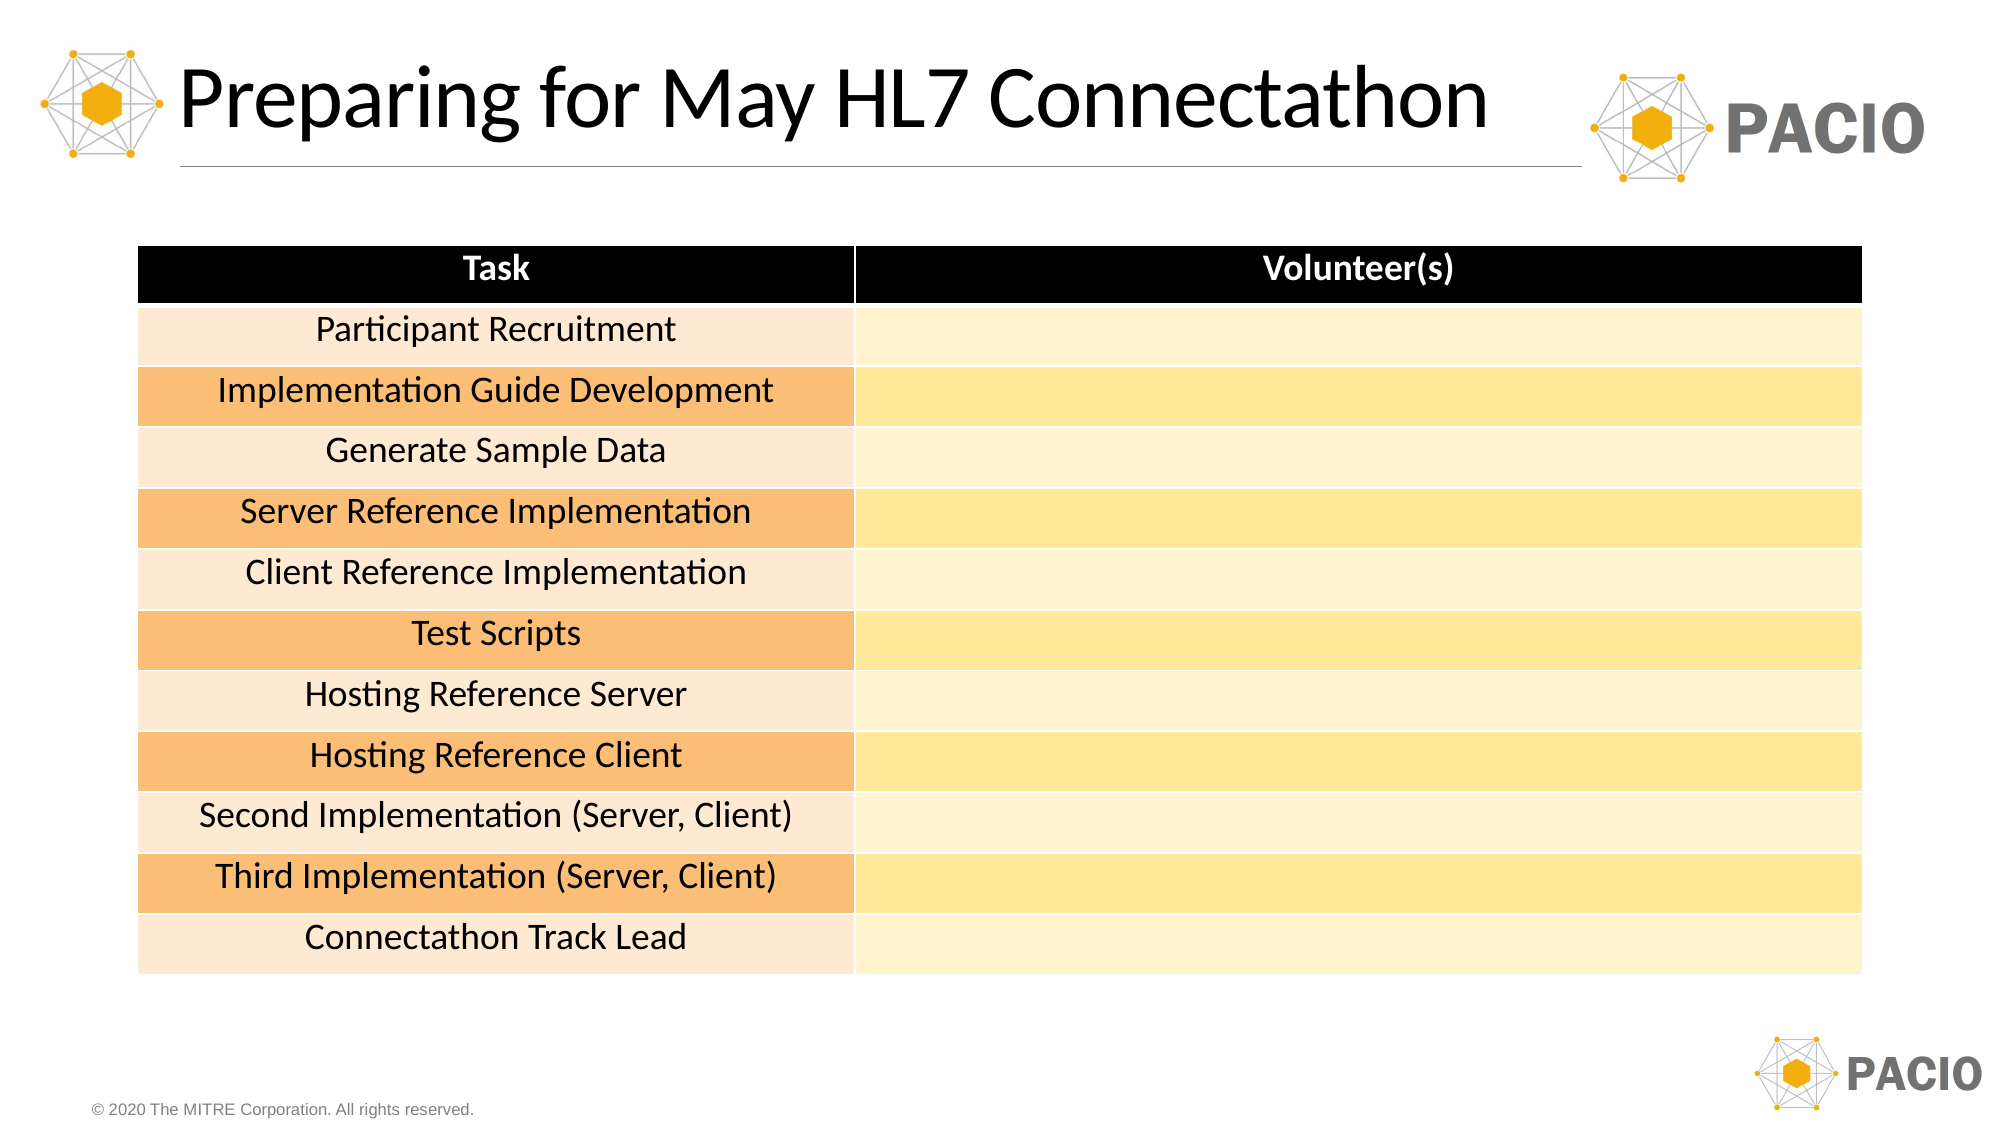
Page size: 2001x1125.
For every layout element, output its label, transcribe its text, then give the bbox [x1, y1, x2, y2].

picture [27, 39, 180, 170]
table_cell [856, 308, 1862, 365]
table_cell Third Implementation (Server, Client) [138, 854, 854, 913]
table_cell [856, 793, 1862, 852]
table_cell [856, 611, 1862, 670]
table_cell Server Reference Implementation [138, 489, 854, 548]
table_cell Connectathon Track Lead [138, 915, 854, 974]
table_cell Hosting Reference Server [138, 671, 854, 730]
table_cell Second Implementation (Server, Client) [138, 793, 854, 852]
table_cell [856, 671, 1862, 730]
table_cell Test Scripts [138, 611, 854, 670]
table_header Volunteer(s) [856, 246, 1862, 303]
table_cell [856, 367, 1862, 426]
table_cell Hosting Reference Client [138, 732, 854, 791]
table_cell Participant Recruitment [138, 308, 854, 365]
title Preparing for May HL7 Connectathon [163, 54, 1889, 224]
table_cell [856, 915, 1862, 974]
table_cell Client Reference Implementation [138, 550, 854, 609]
table_cell Generate Sample Data [138, 428, 854, 487]
picture [1749, 1021, 1987, 1124]
table_cell [856, 489, 1862, 548]
table_cell [856, 428, 1862, 487]
table_cell [856, 732, 1862, 791]
table_header Task [138, 246, 854, 303]
table_cell Implementation Guide Development [138, 367, 854, 426]
table_cell [856, 550, 1862, 609]
table_cell [856, 854, 1862, 913]
picture [1581, 50, 1932, 203]
